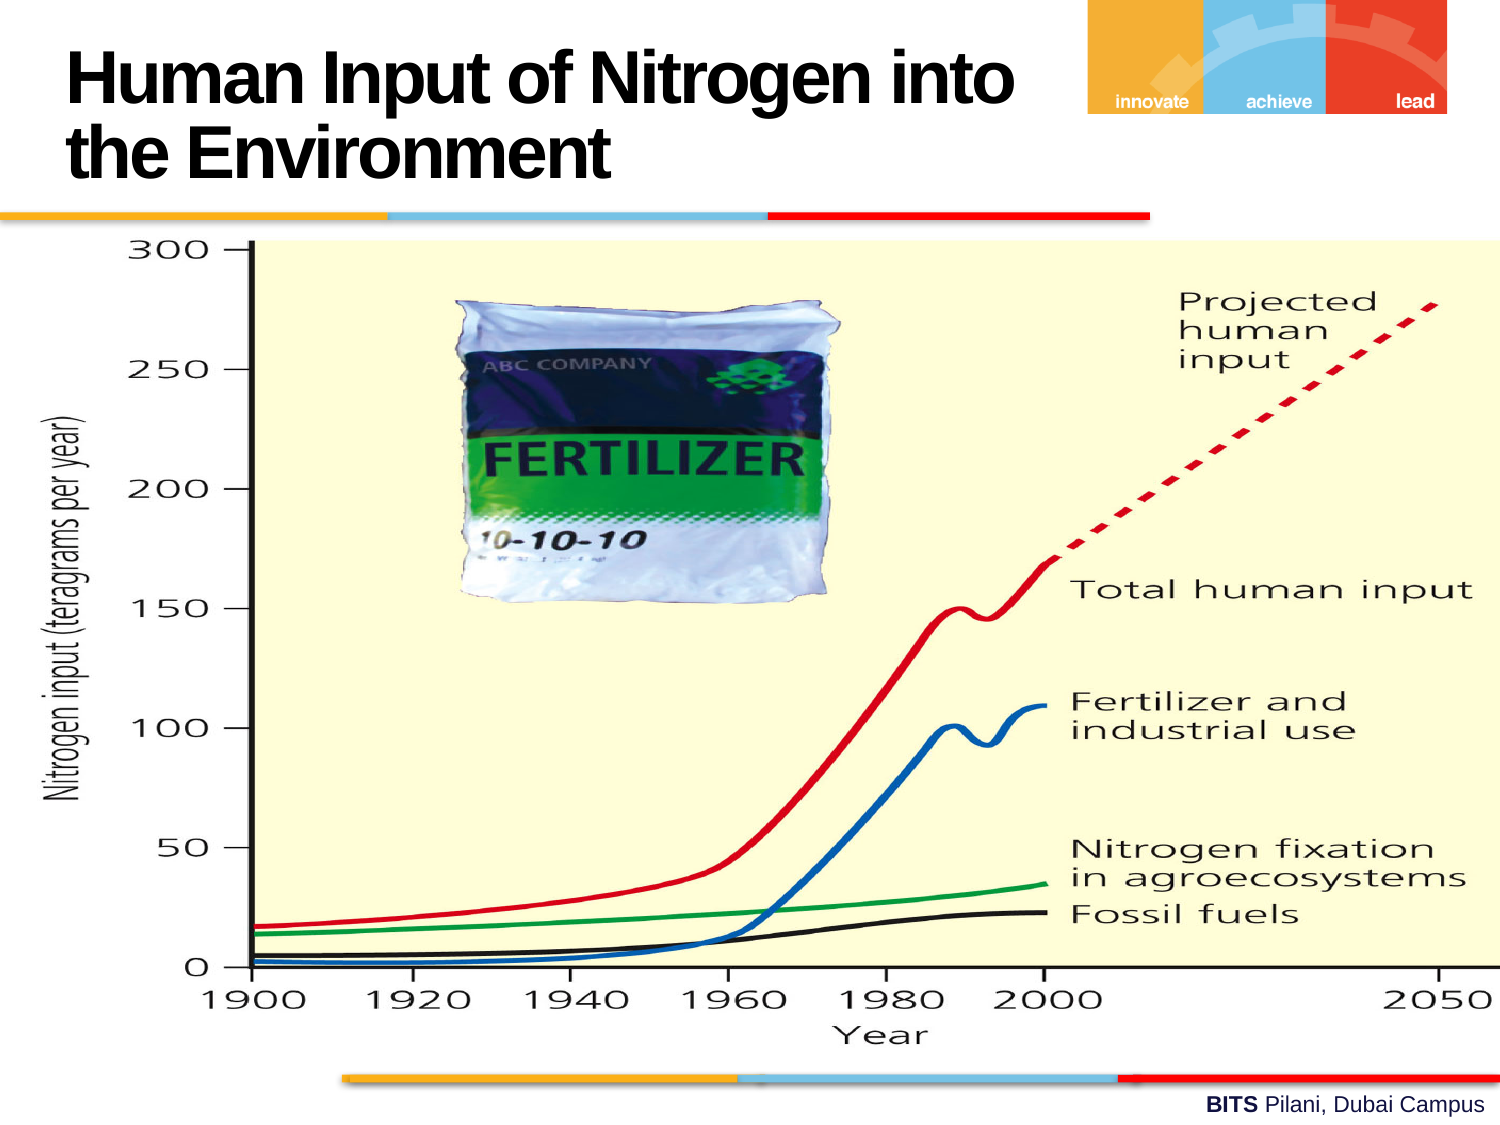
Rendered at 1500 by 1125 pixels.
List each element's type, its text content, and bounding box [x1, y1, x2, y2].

picture [37, 237, 1500, 1051]
picture [1087, 0, 1448, 114]
list Human Input of Nitrogen into the Environment [50, 24, 1088, 213]
